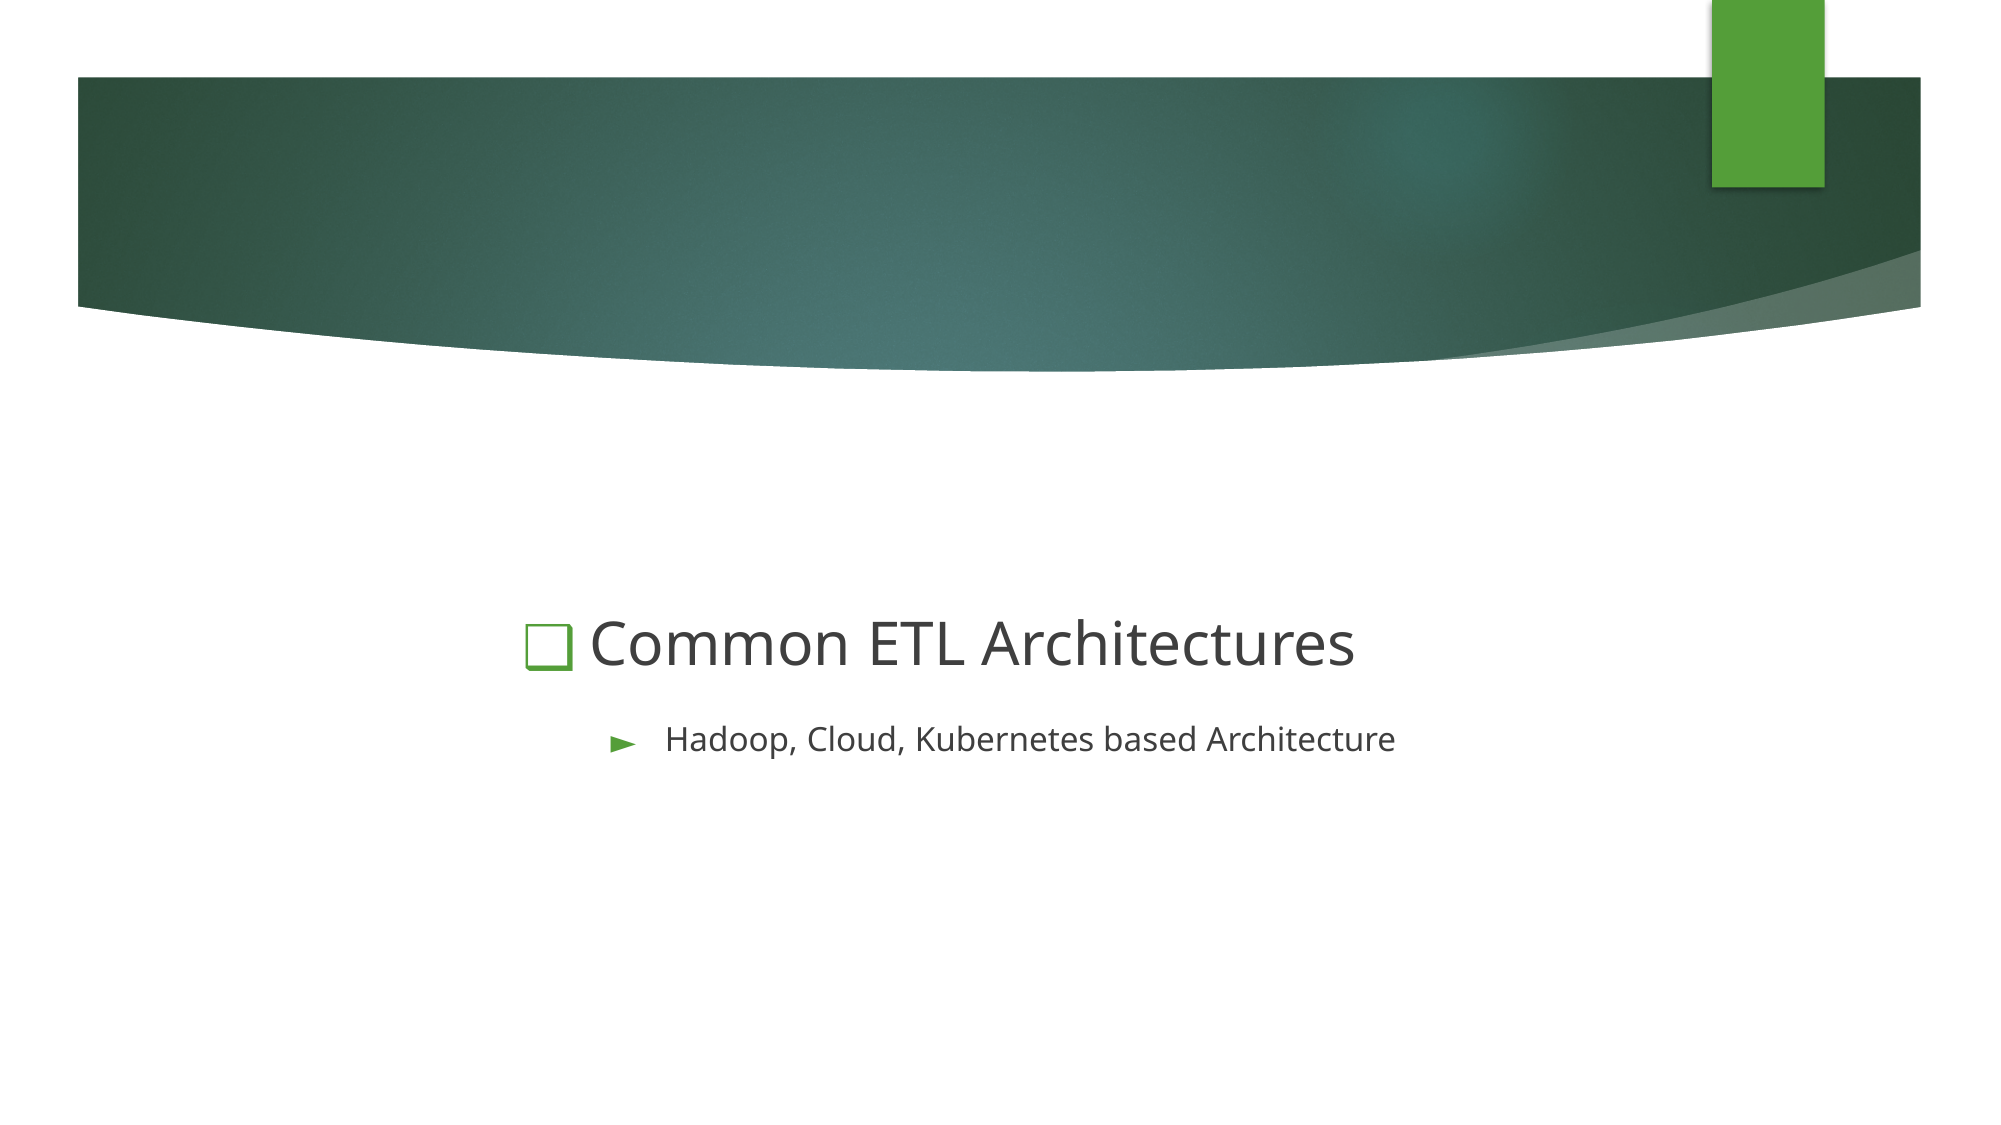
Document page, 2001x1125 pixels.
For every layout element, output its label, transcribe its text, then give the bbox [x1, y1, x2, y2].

picture [79, 78, 1920, 371]
subtitle Common ETL Architectures Hadoop, Cloud, Kubernetes based Architecture [514, 515, 1534, 811]
